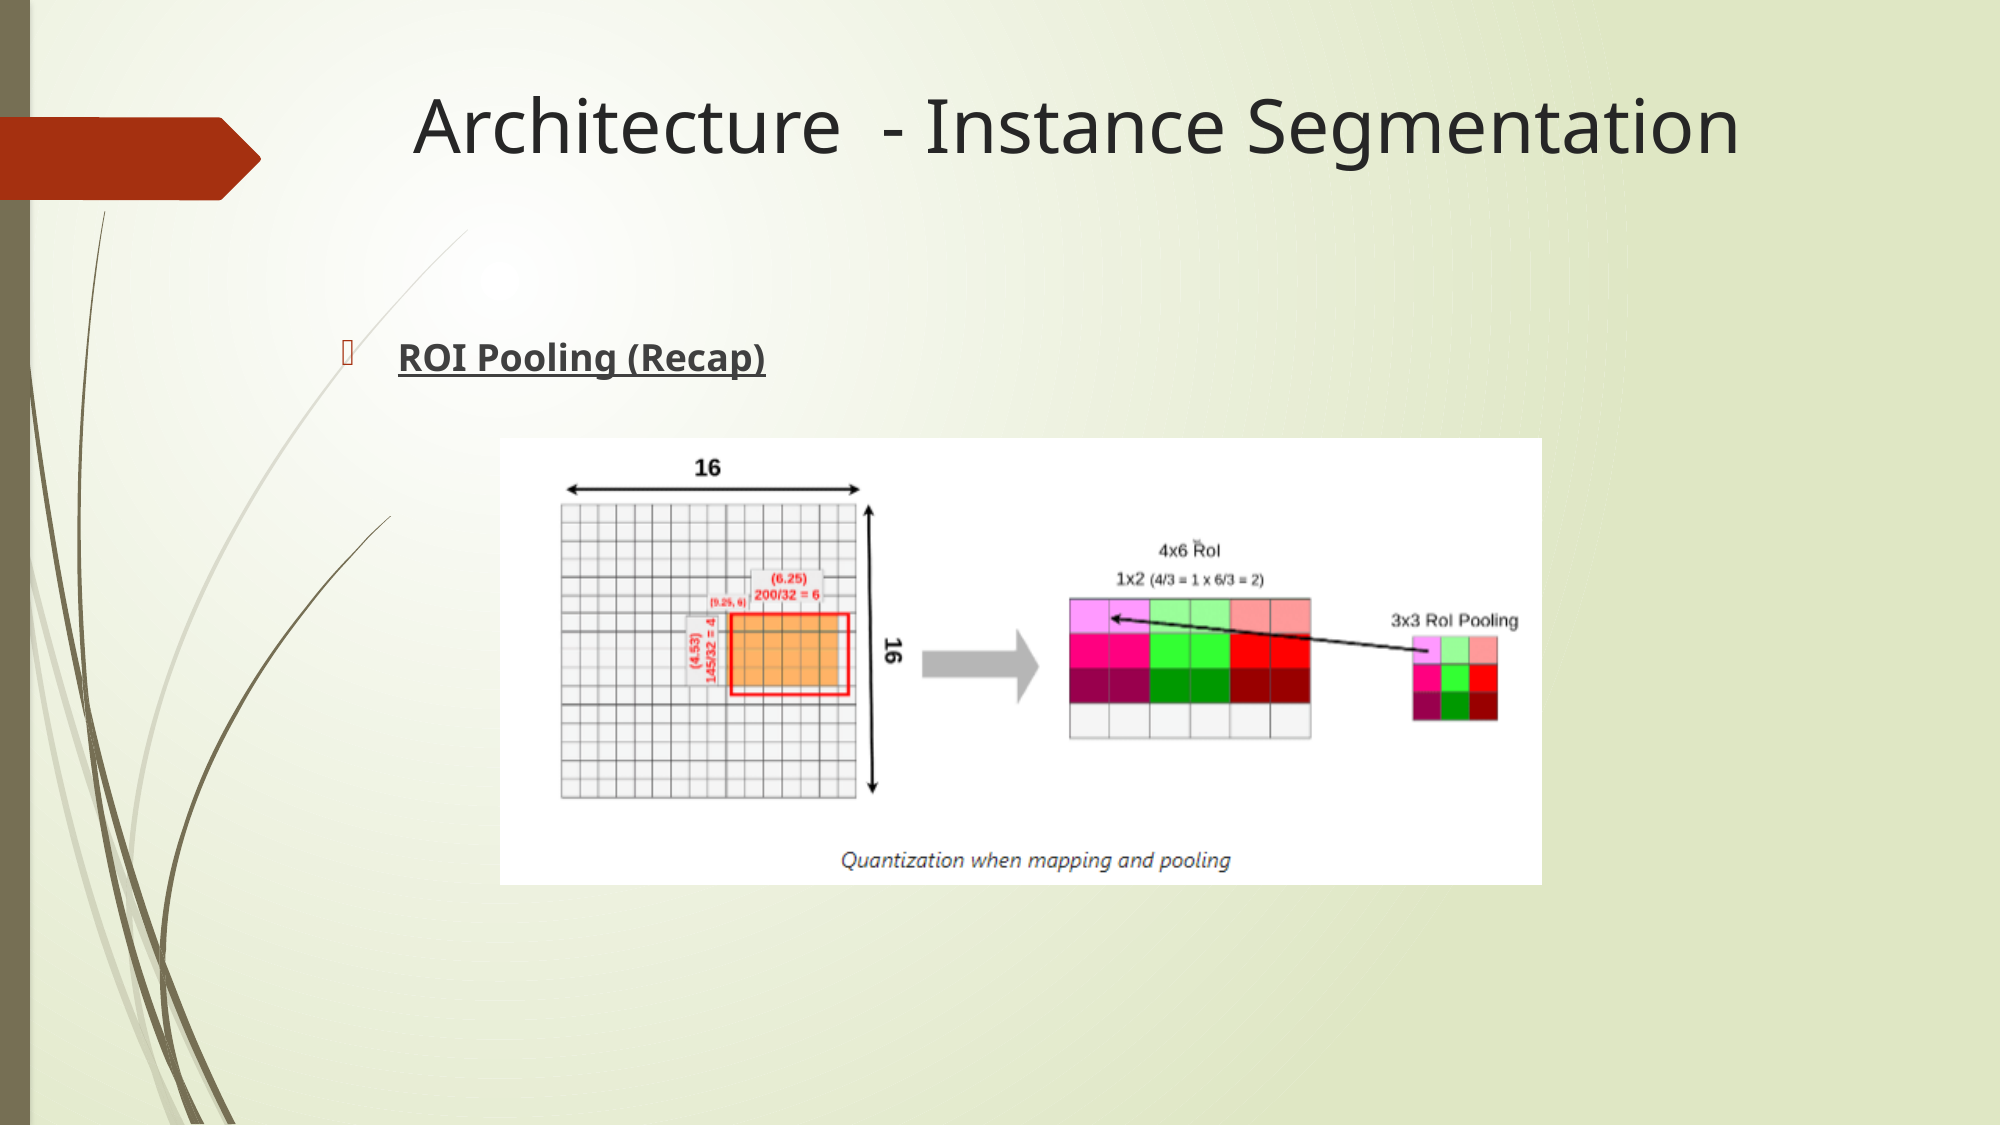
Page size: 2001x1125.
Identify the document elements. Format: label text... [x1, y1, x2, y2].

picture [500, 437, 1542, 886]
title Architecture - Instance Segmentation [398, 71, 1861, 282]
list ROI Pooling (Recap) [326, 326, 1891, 1045]
